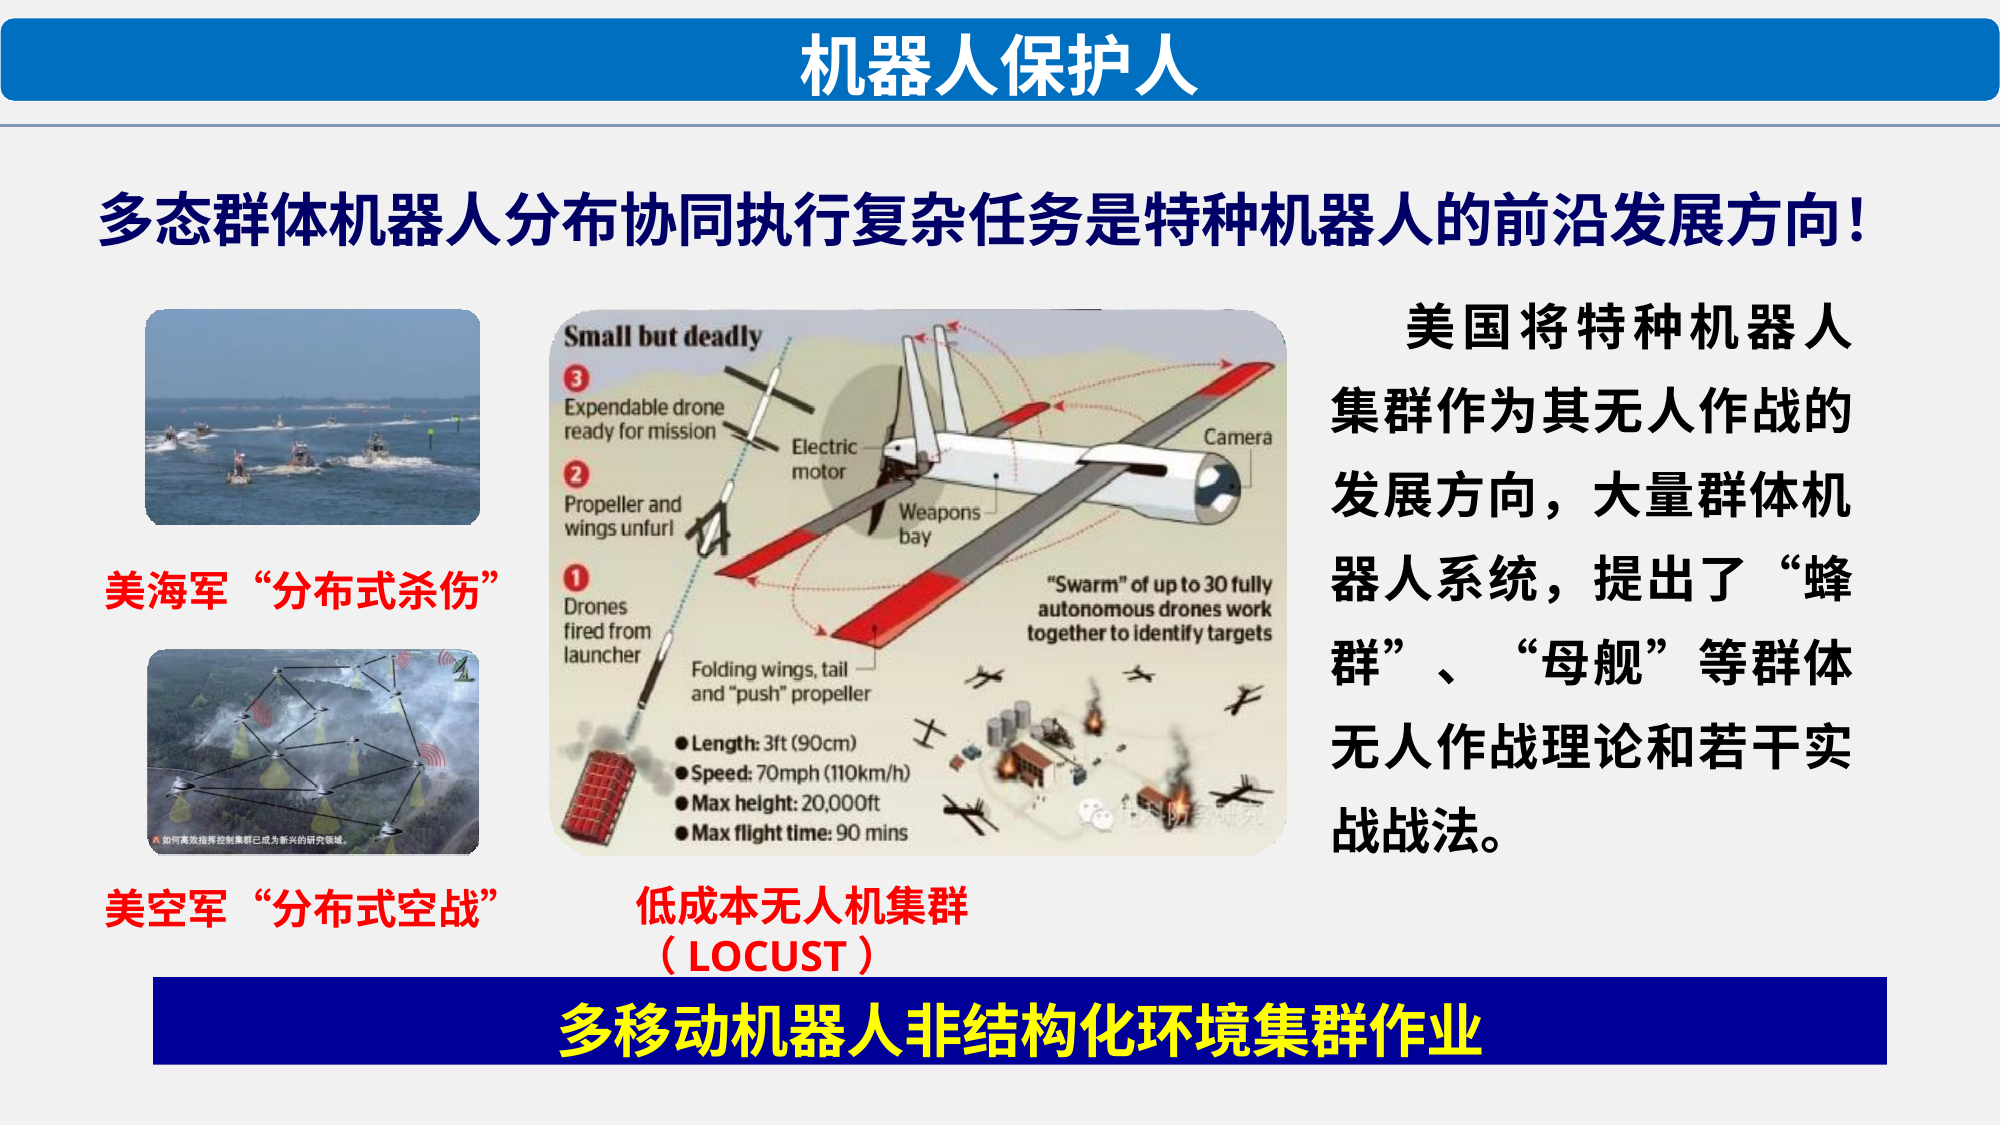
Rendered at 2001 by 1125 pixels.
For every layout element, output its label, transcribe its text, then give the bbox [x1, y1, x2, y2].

list 多态群体机器人分布协同执行复杂任务是特种机器人的前沿发展方向！ 美国将特种机器人 集群作为其无人作战的 发展方向，大量群体机 [94, 181, 1907, 822]
text_box 多移动机器人非结构化环境集群作业 [153, 977, 1887, 1065]
text_box 低成本无人机集群（LOCUST） [633, 877, 1222, 977]
picture [145, 308, 481, 525]
title 机器人保护人 [797, 113, 1203, 212]
text_box 美空军“分布式空战” [102, 880, 524, 933]
picture [549, 308, 1288, 857]
text_box 器人系统，提出了“蜂 群”、“母舰”等群体 无人作战理论和若干实 战战法。 [1328, 521, 1855, 860]
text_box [0, 16, 2000, 102]
picture [146, 648, 479, 857]
